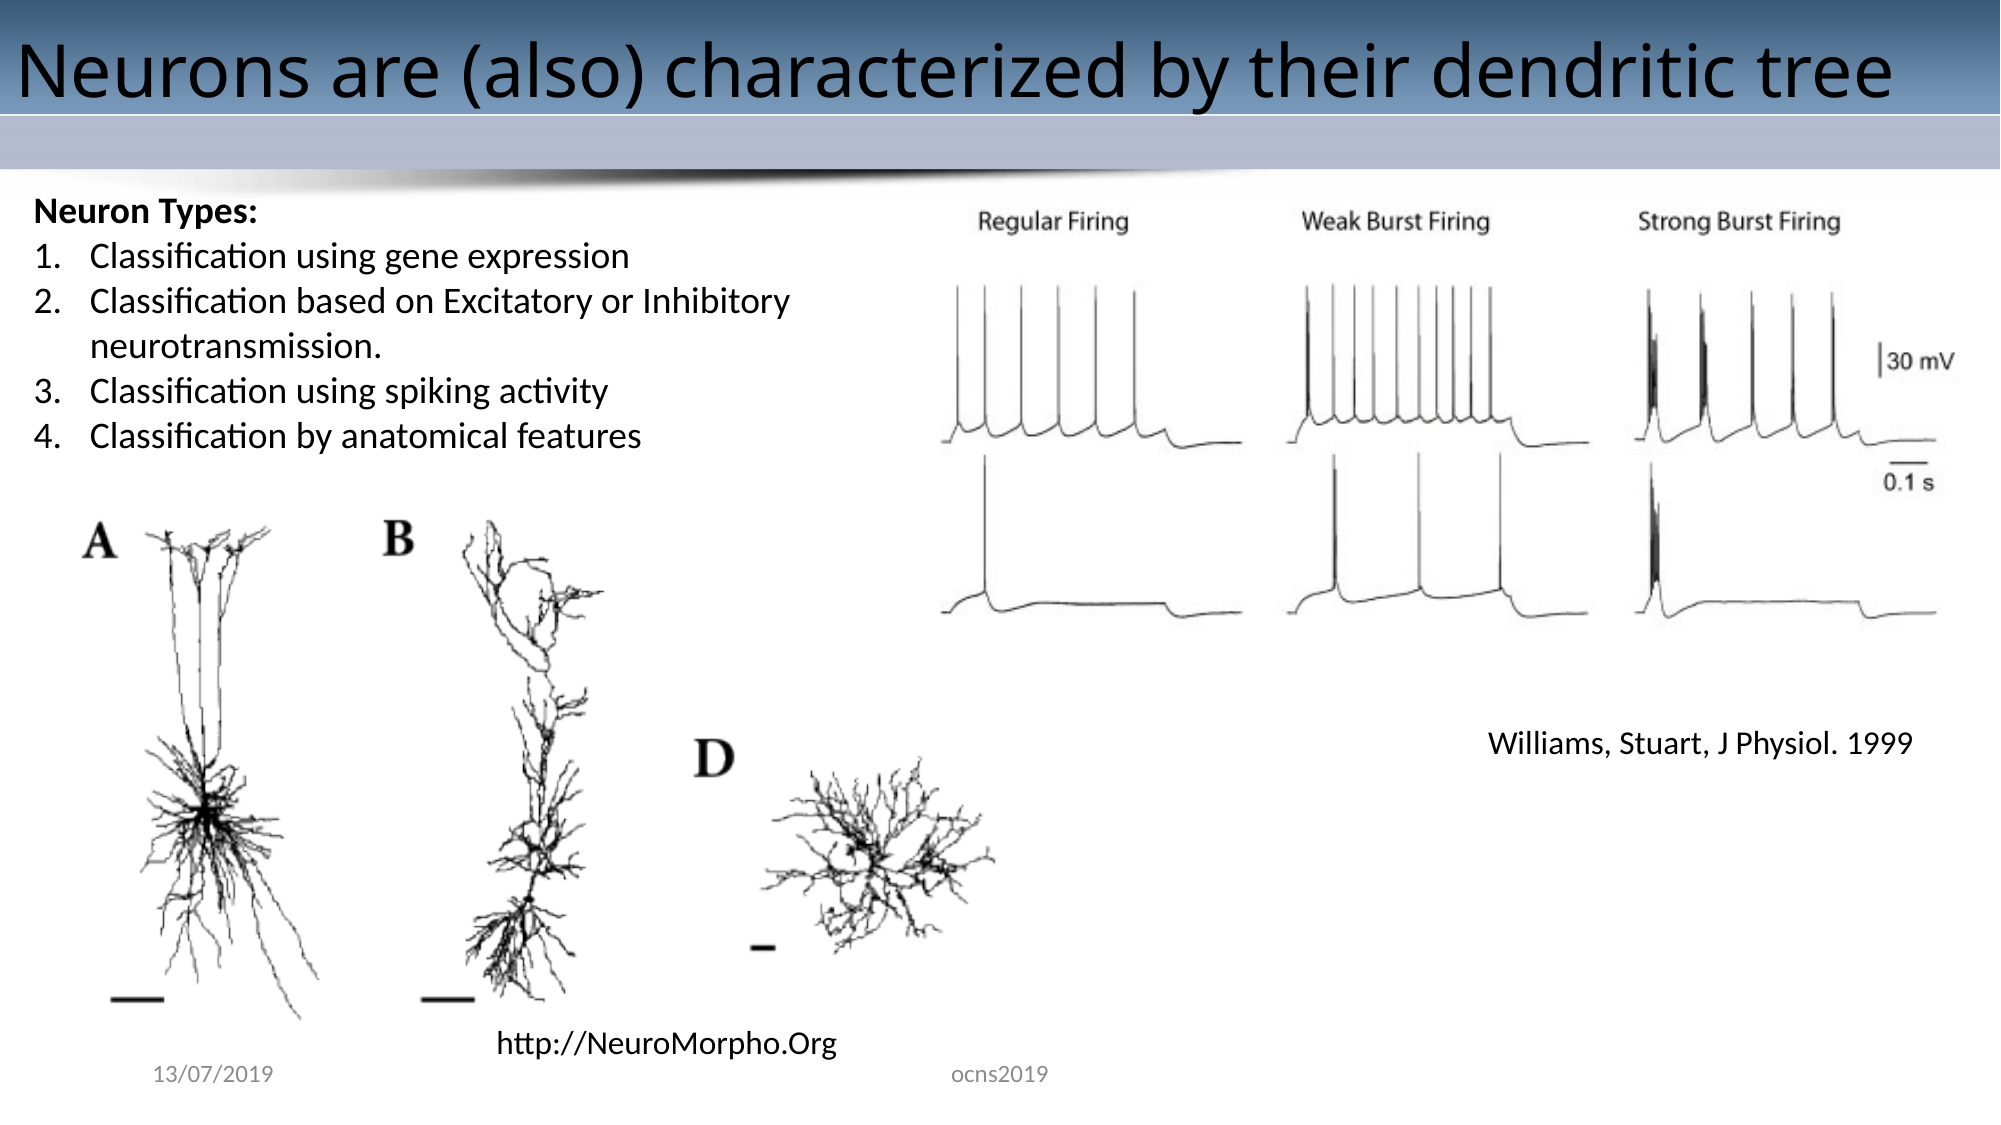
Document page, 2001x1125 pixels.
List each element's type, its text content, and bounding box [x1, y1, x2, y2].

picture [0, 0, 2000, 201]
picture [667, 710, 1040, 962]
text_box Williams, Stuart, J Physiol. 1999 [1473, 713, 1938, 769]
picture [81, 493, 645, 1063]
picture [926, 207, 1975, 630]
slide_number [137, 1063, 588, 1103]
footer ocns2019 [662, 1042, 1338, 1103]
text_box http://NeuroMorpho.Org [481, 1013, 853, 1069]
text_box Neuron Types: Classification using gene expression Classification based on Excitatory or Inhibitory neurotransmission. Classification using spiking activity Classification by anatomical features [18, 201, 1063, 464]
